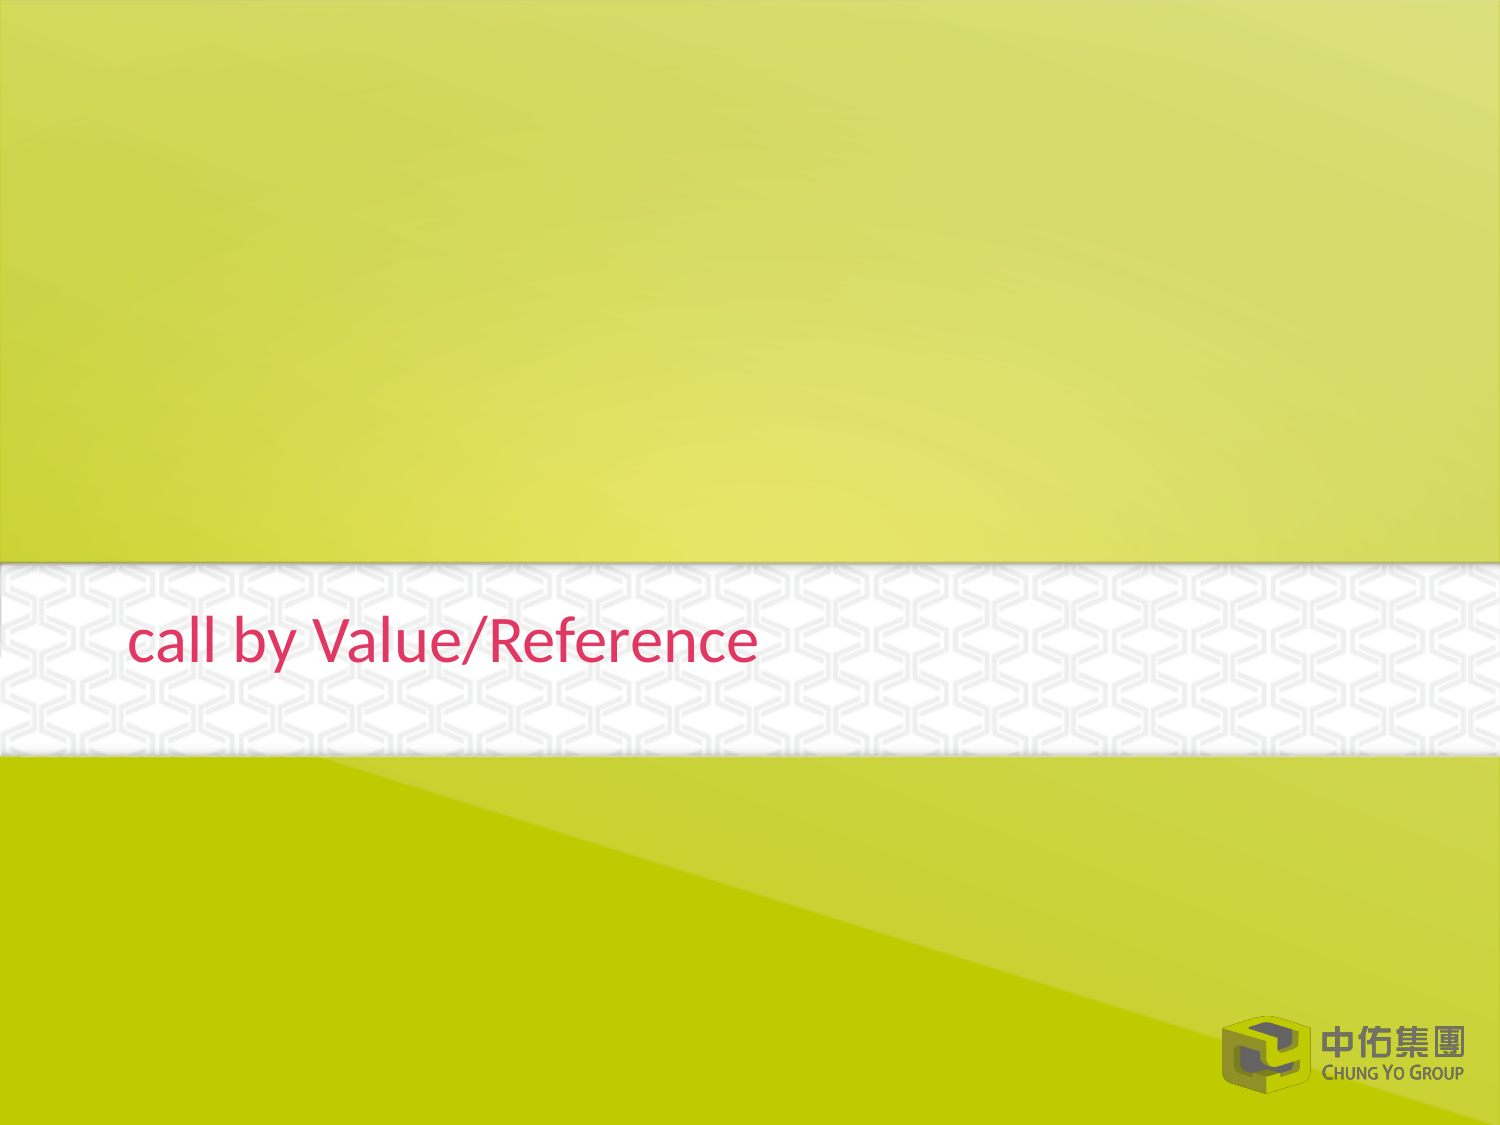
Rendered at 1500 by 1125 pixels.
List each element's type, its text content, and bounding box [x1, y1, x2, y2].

title call by Value/Reference [127, 597, 1500, 675]
picture [0, 0, 1500, 1125]
